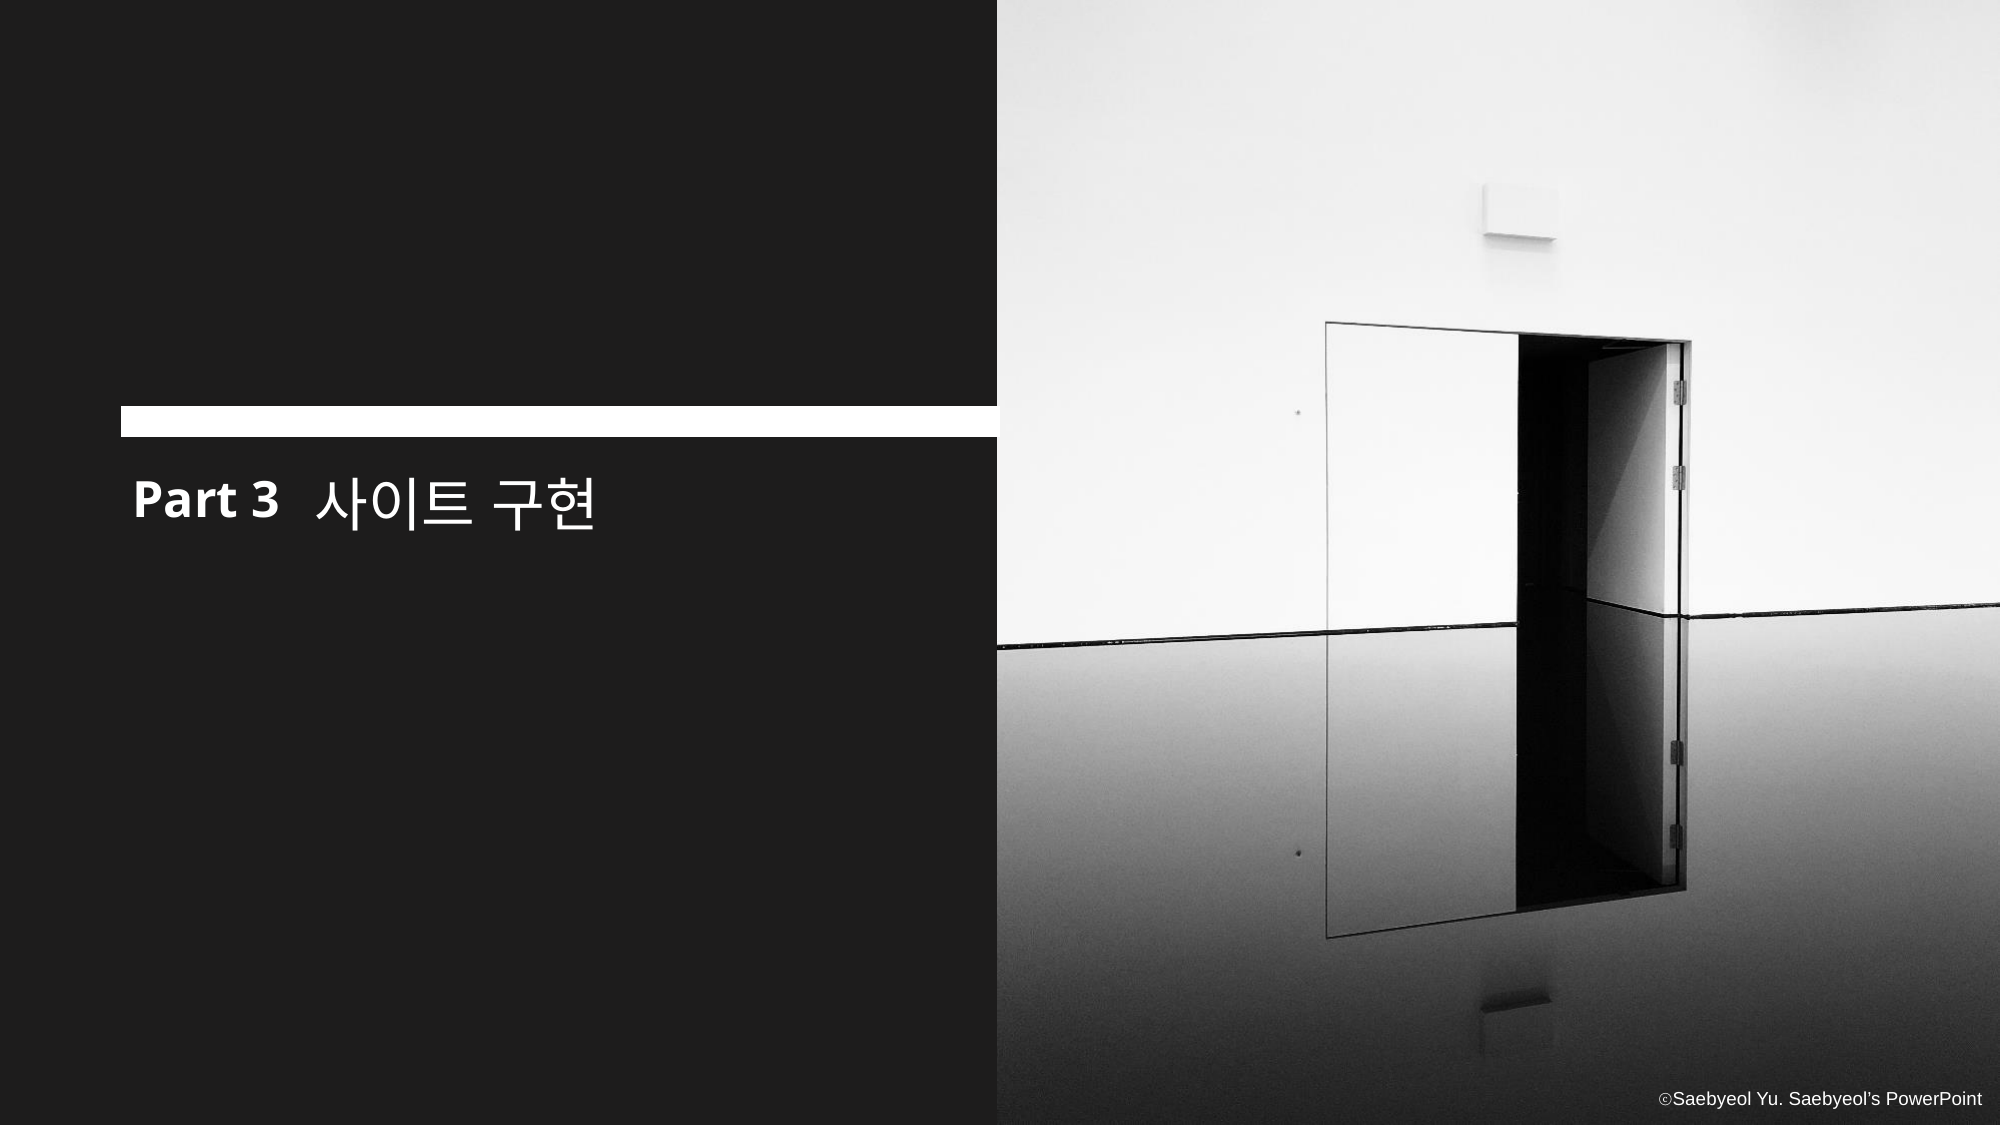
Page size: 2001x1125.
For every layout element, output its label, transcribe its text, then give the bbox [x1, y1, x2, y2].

text_box 사이트 구현 [300, 460, 614, 545]
picture [996, 0, 2000, 1125]
text_box Part 3 [117, 460, 295, 535]
